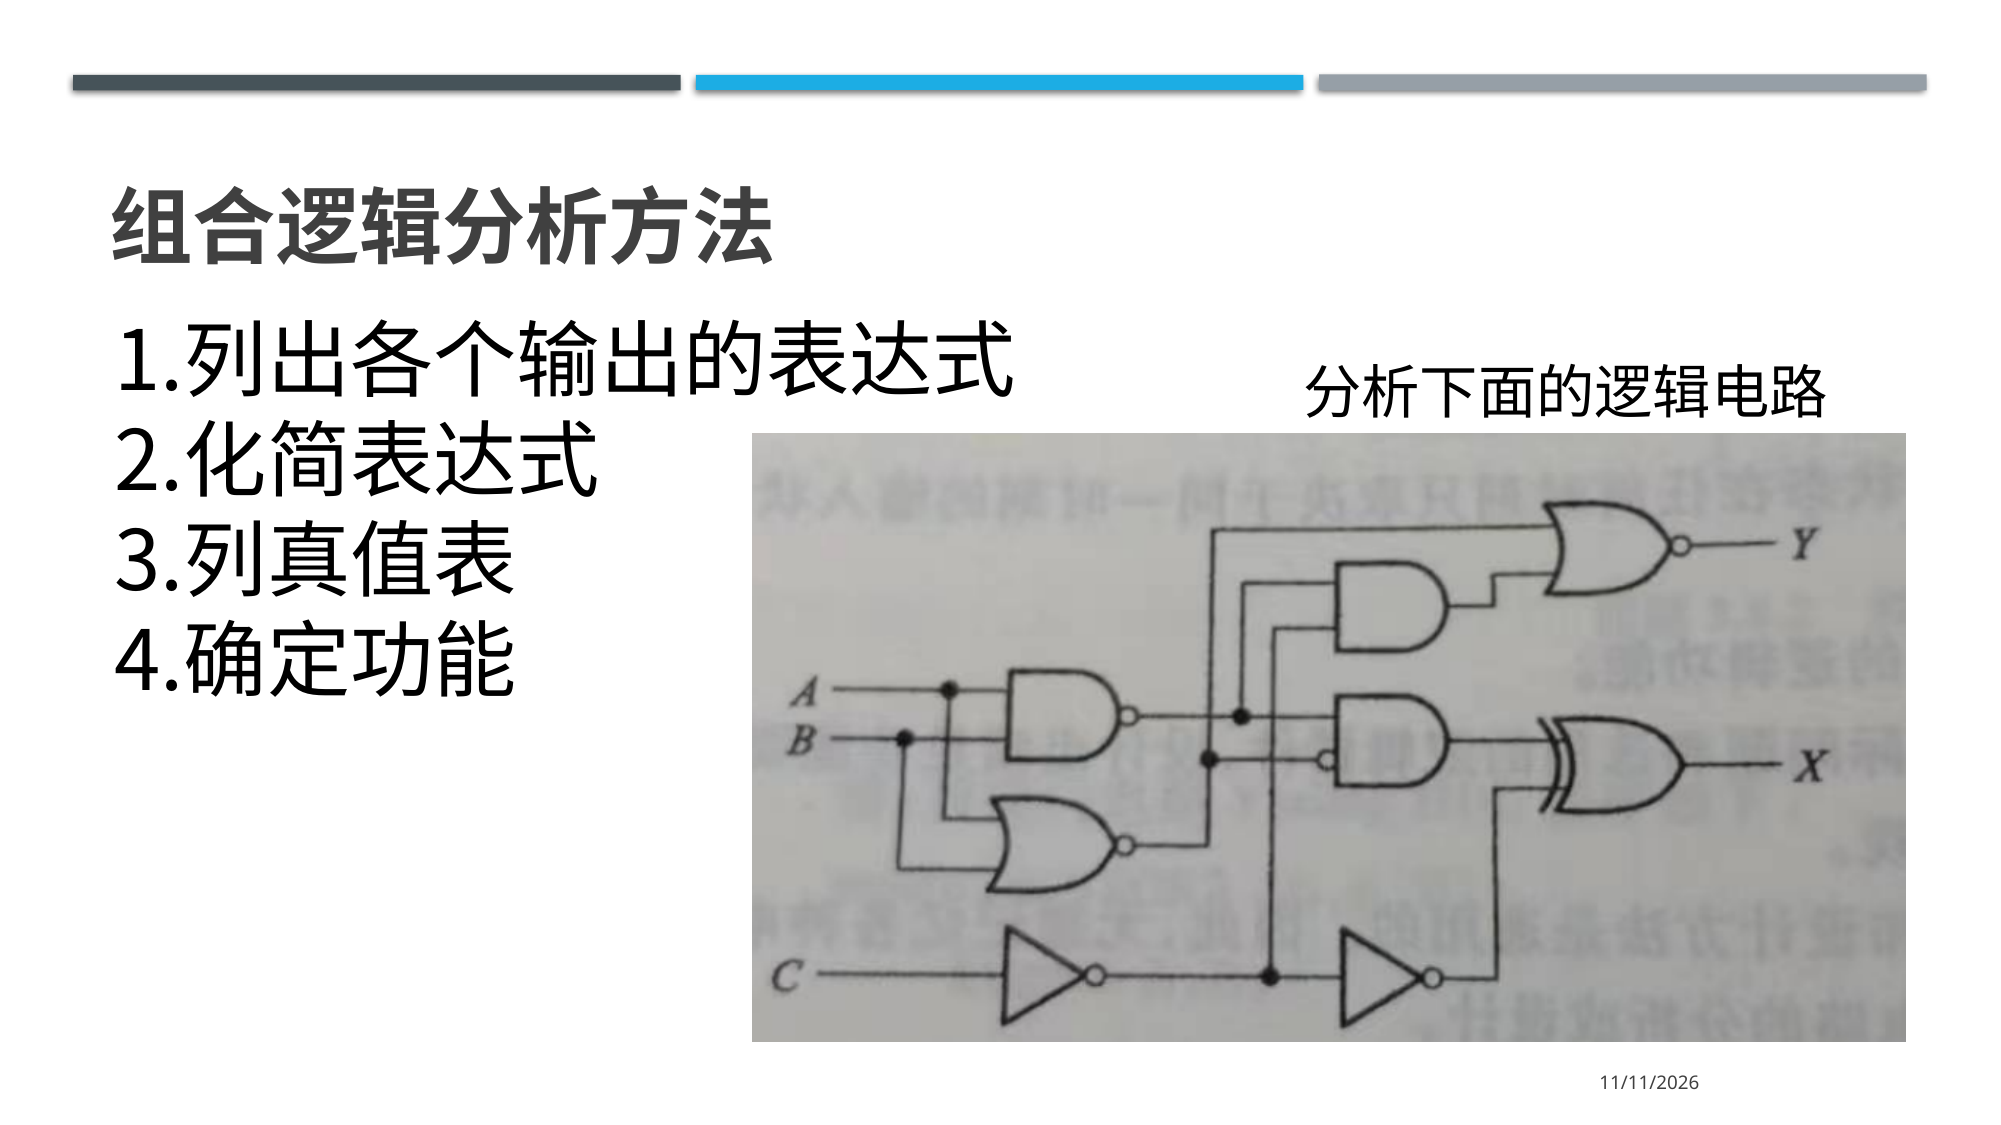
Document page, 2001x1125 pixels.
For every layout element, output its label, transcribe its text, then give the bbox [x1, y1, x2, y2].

text_box 列出各个输出的表达式 化简表达式 列真值表 确定功能 [99, 299, 1032, 715]
picture [751, 432, 1906, 1042]
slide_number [1247, 1053, 1715, 1114]
text_box 分析下面的逻辑电路 [1288, 347, 1843, 430]
title 组合逻辑分析方法 [94, 119, 1904, 282]
